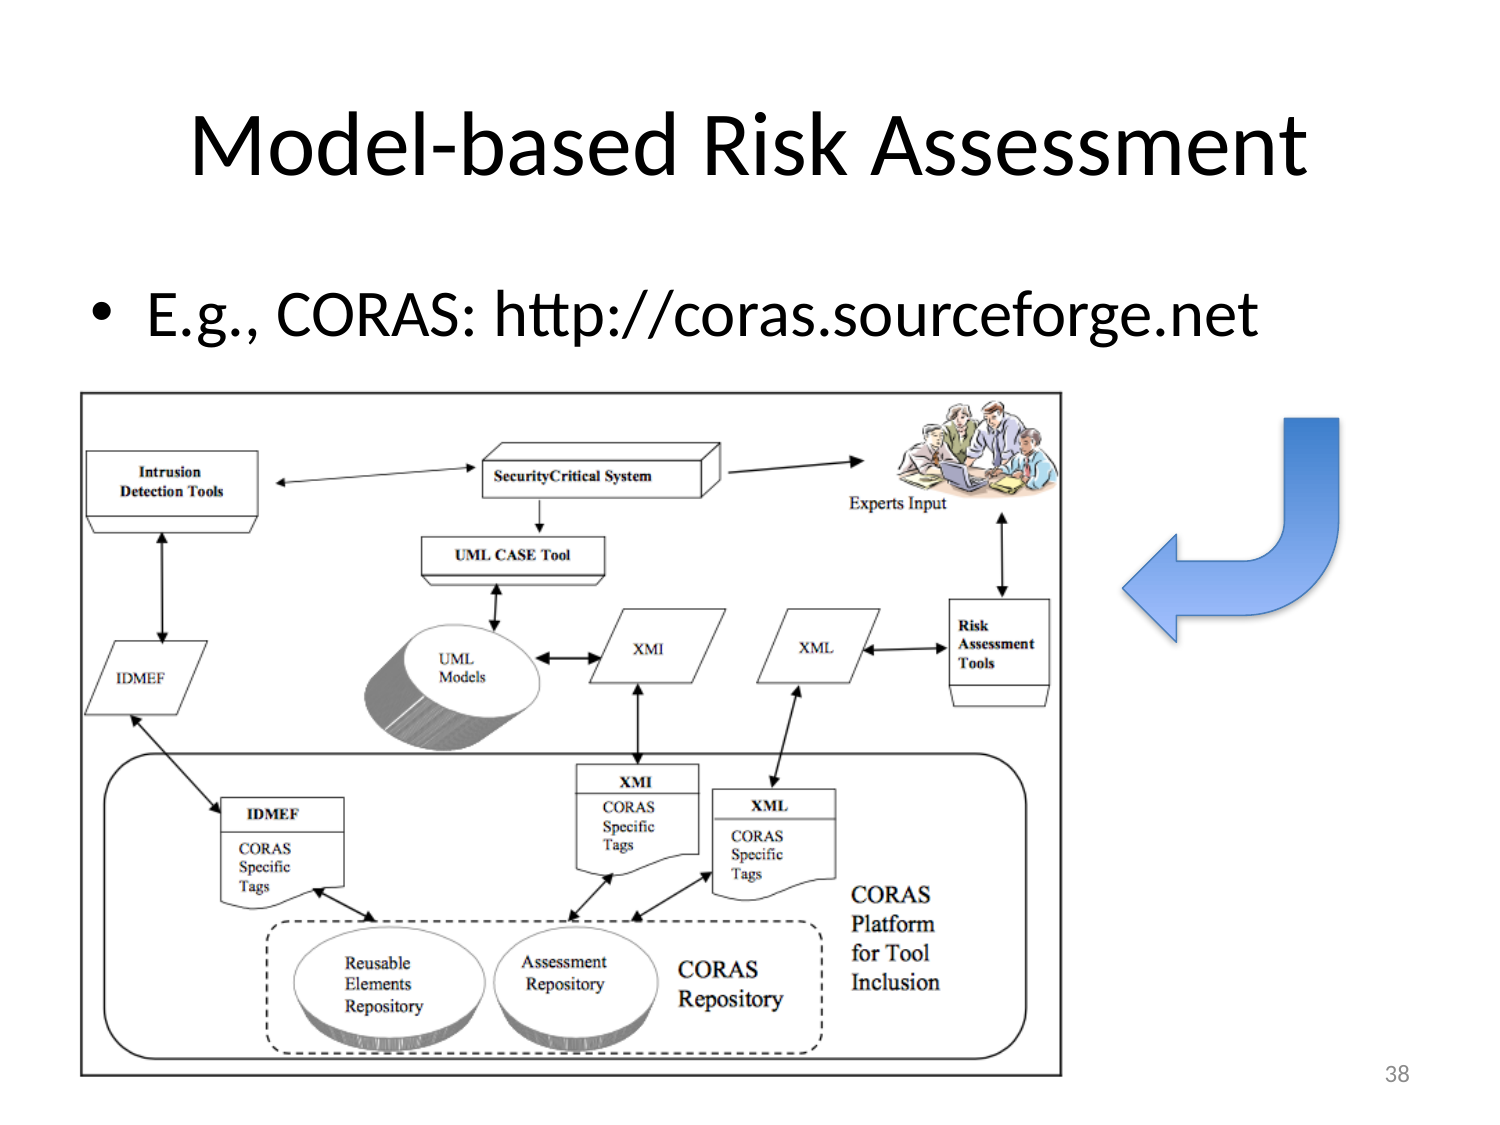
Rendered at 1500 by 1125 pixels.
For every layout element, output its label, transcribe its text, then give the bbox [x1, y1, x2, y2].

list E.g., CORAS: http://coras.sourceforge.net [75, 262, 1425, 1005]
title Model-based Risk Assessment [75, 45, 1425, 233]
text_box [1121, 417, 1340, 643]
slide_number 38 [1074, 1042, 1425, 1103]
picture [72, 384, 1076, 1089]
